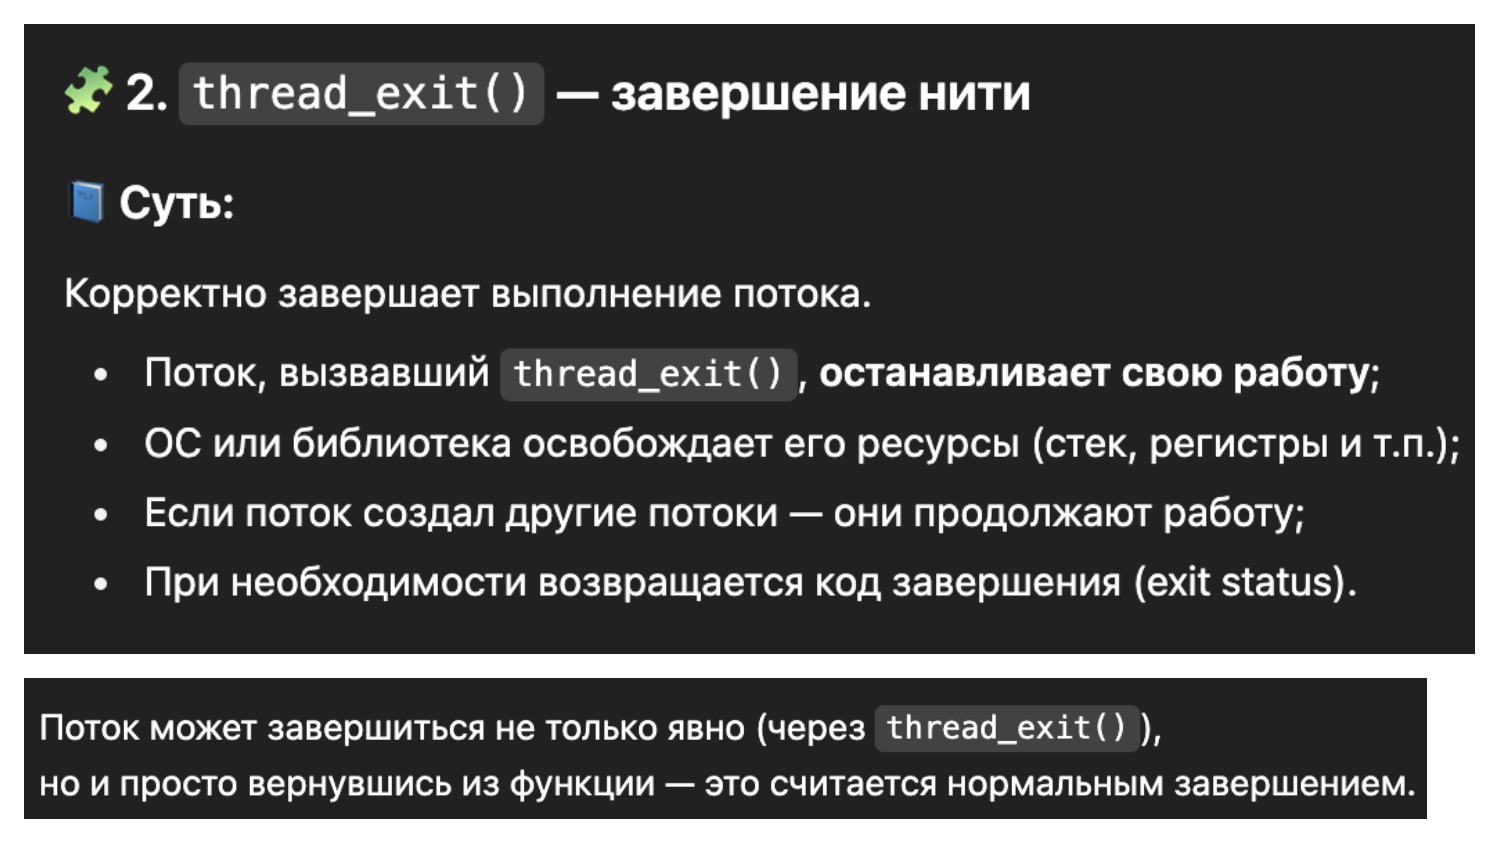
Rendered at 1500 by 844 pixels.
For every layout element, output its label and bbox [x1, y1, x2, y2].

picture [24, 24, 1476, 654]
picture [24, 677, 1427, 819]
